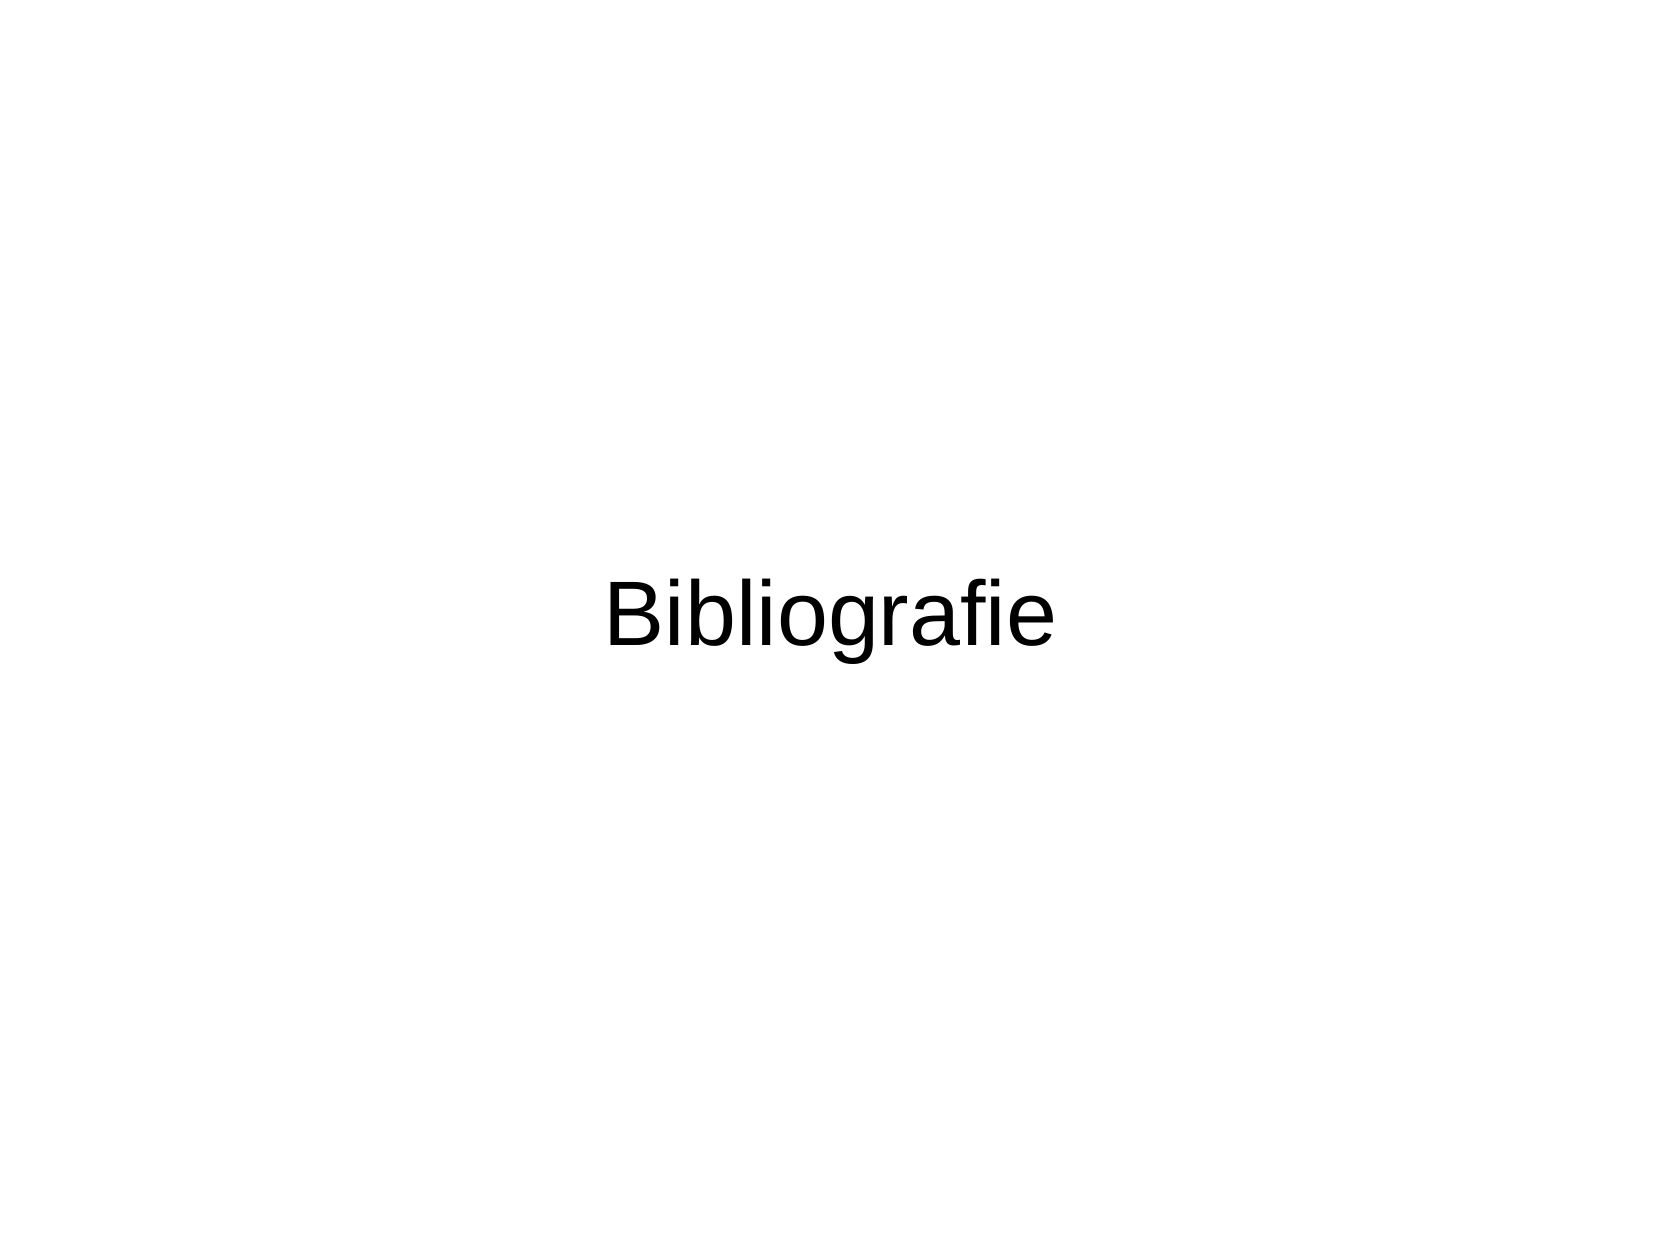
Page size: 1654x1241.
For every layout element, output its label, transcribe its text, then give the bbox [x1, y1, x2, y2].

text_box Bibliografie [86, 504, 1575, 712]
